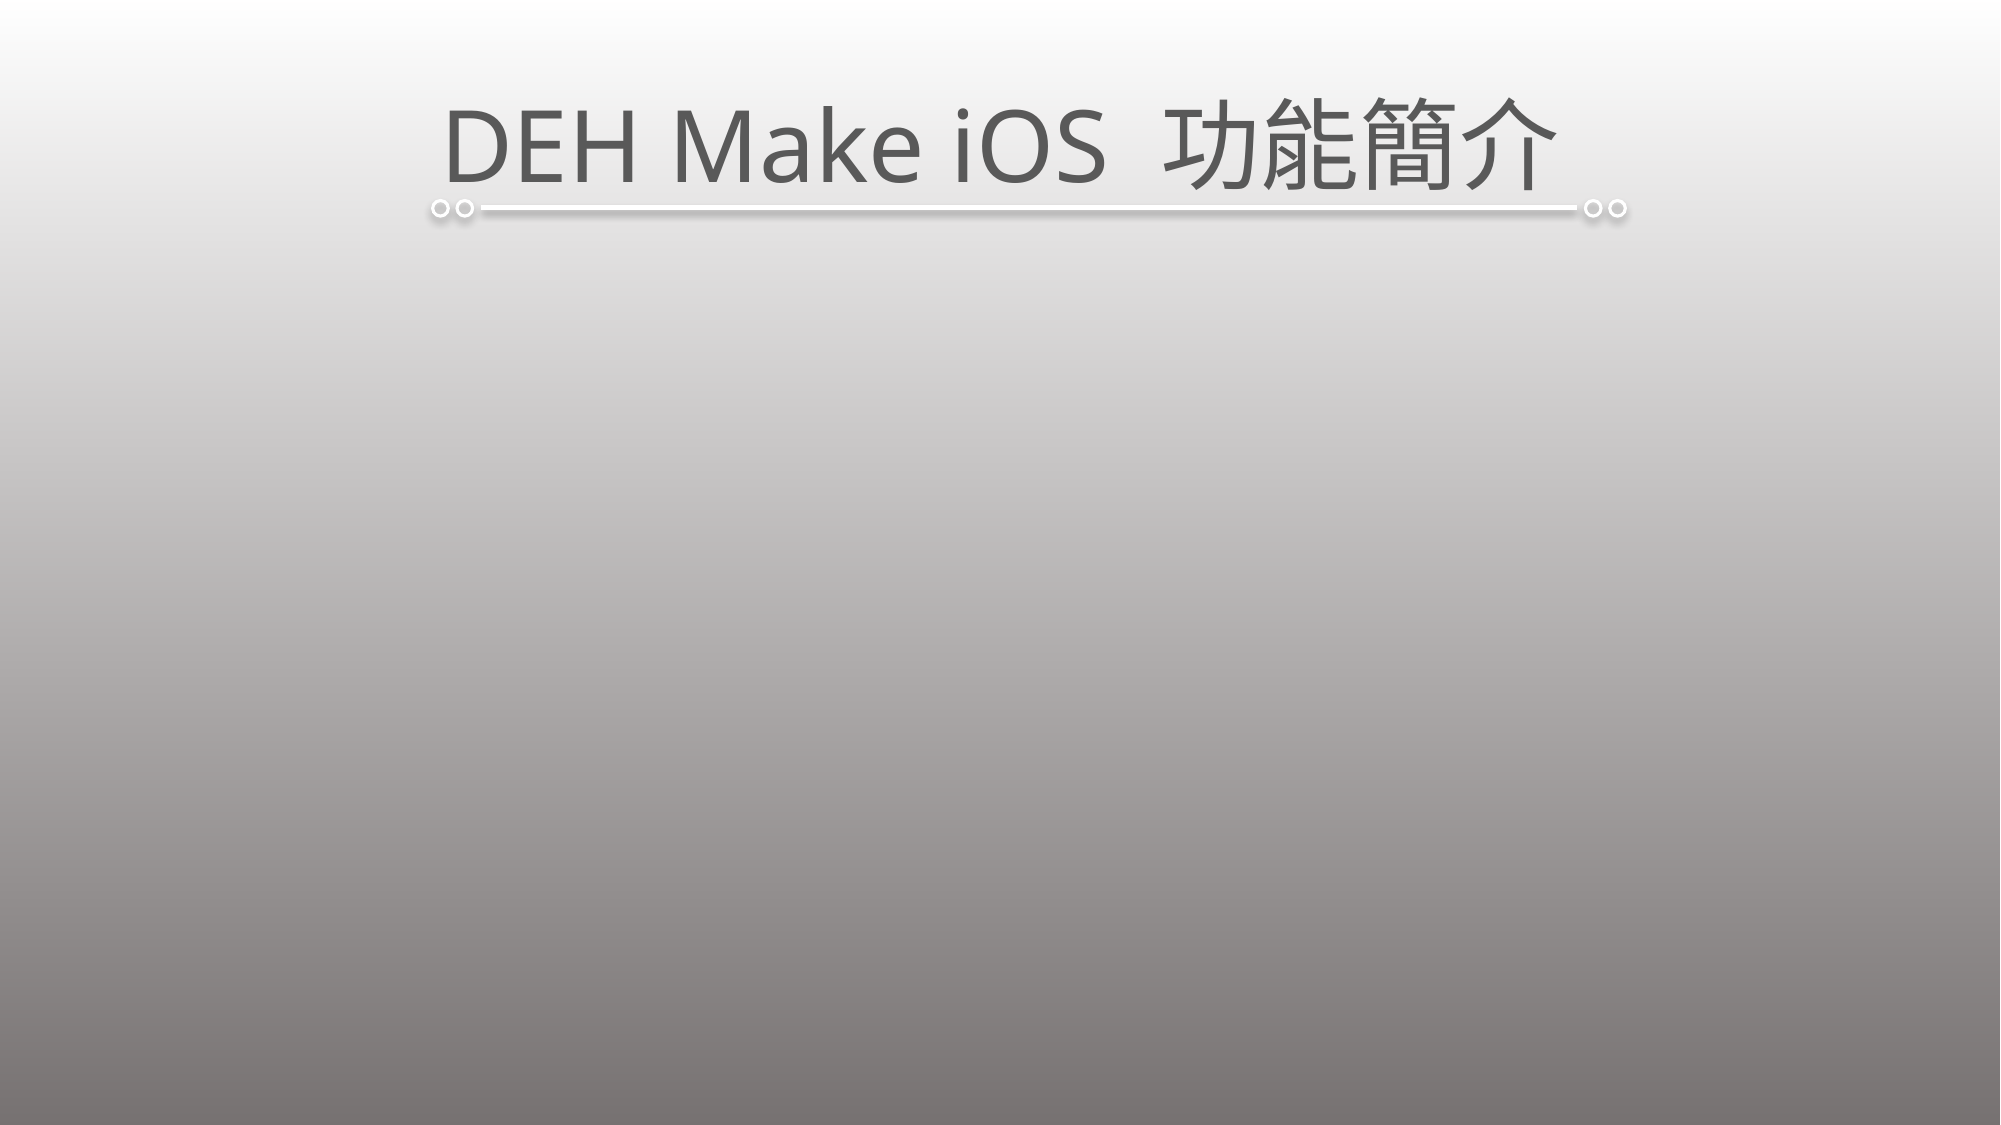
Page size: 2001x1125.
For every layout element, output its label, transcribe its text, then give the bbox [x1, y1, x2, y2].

title DEH Make iOS 功能簡介 [137, 41, 1863, 260]
